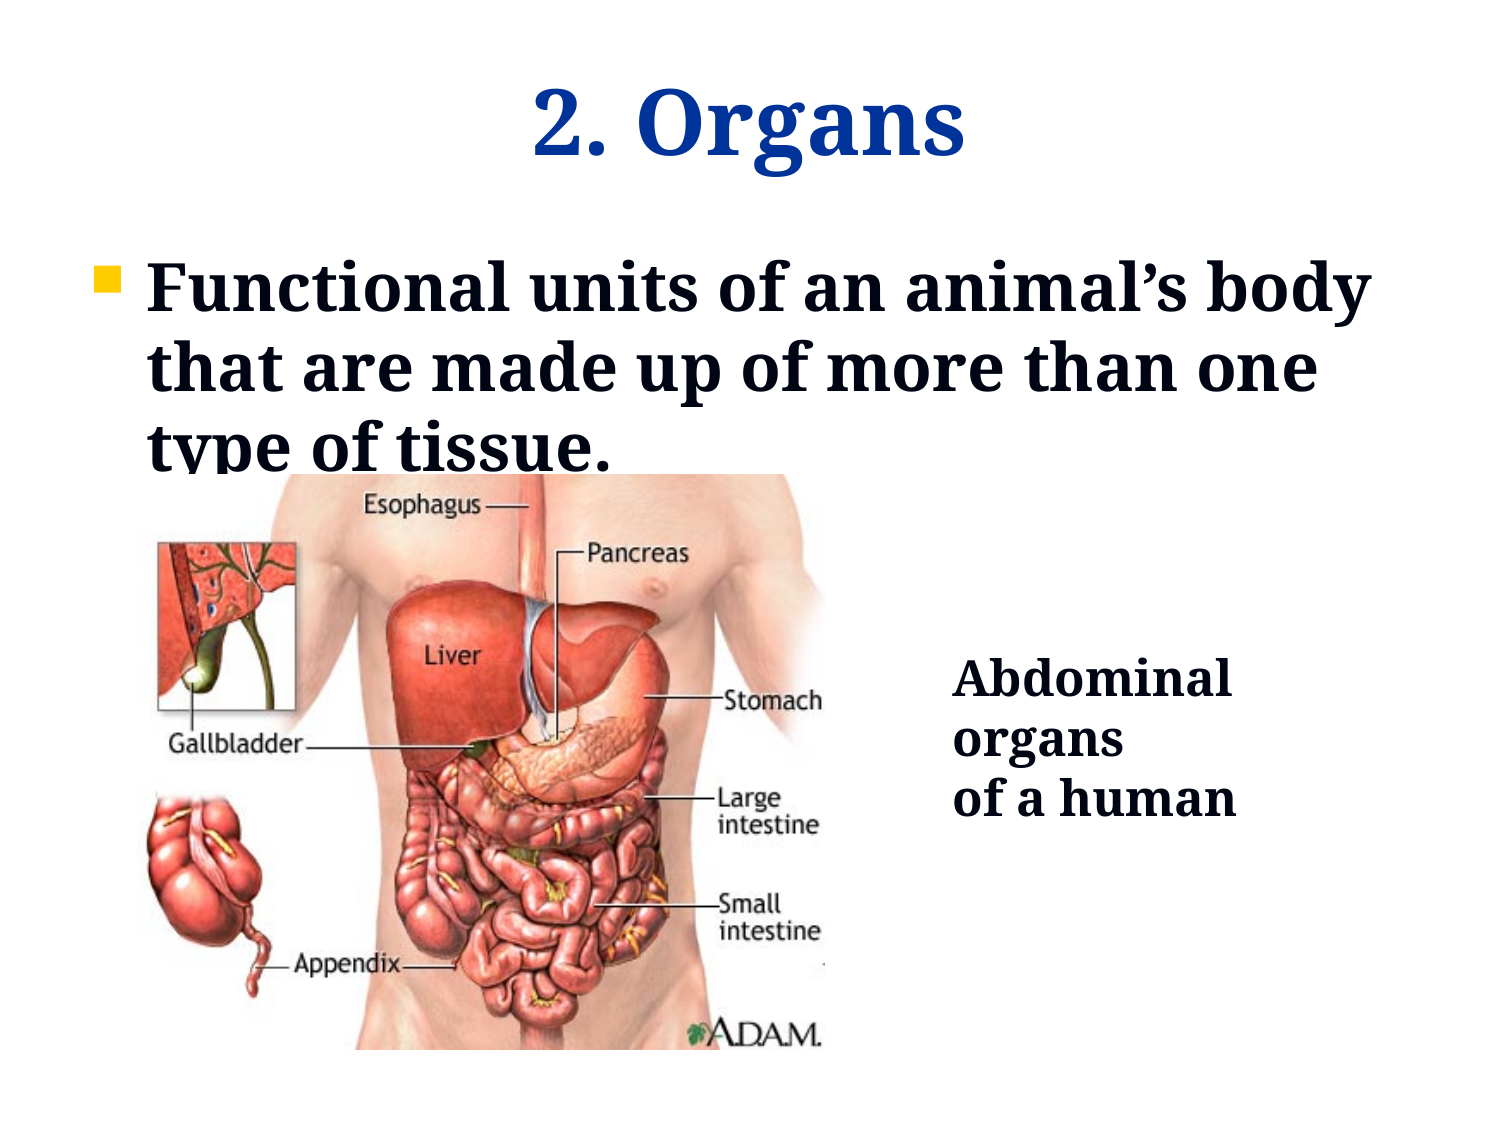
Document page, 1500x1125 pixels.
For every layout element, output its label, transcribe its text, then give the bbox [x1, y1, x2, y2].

list Functional units of an animal’s body that are made up of more than one type of tissue. [75, 237, 1425, 425]
picture [137, 474, 826, 1051]
text_box Abdominal organs of a human [937, 638, 1388, 834]
title 2. Organs [75, 24, 1425, 213]
